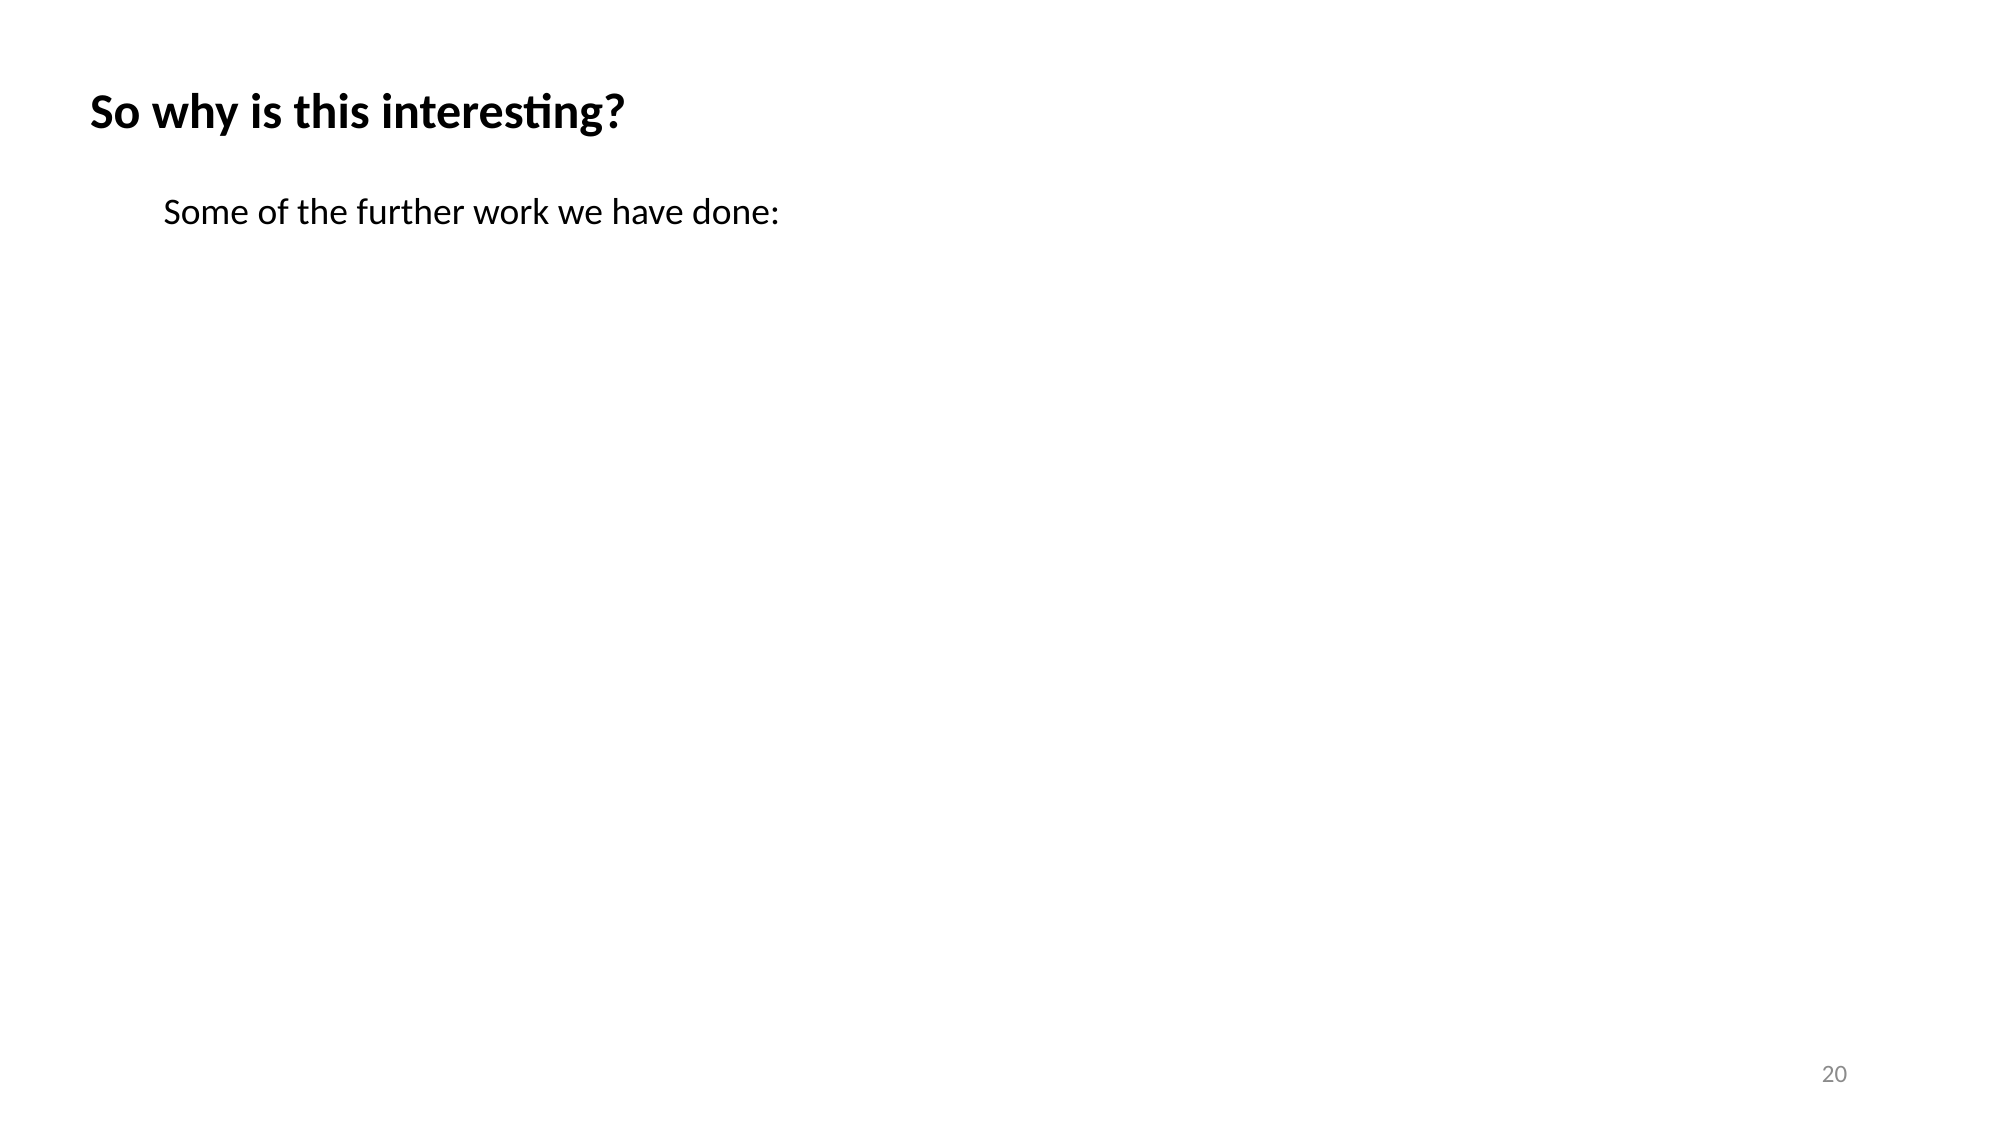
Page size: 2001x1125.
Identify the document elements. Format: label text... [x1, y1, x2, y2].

text_box So why is this interesting? [75, 70, 642, 146]
slide_number 20 [1412, 1042, 1863, 1103]
text_box Some of the further work we have done: [148, 179, 797, 284]
